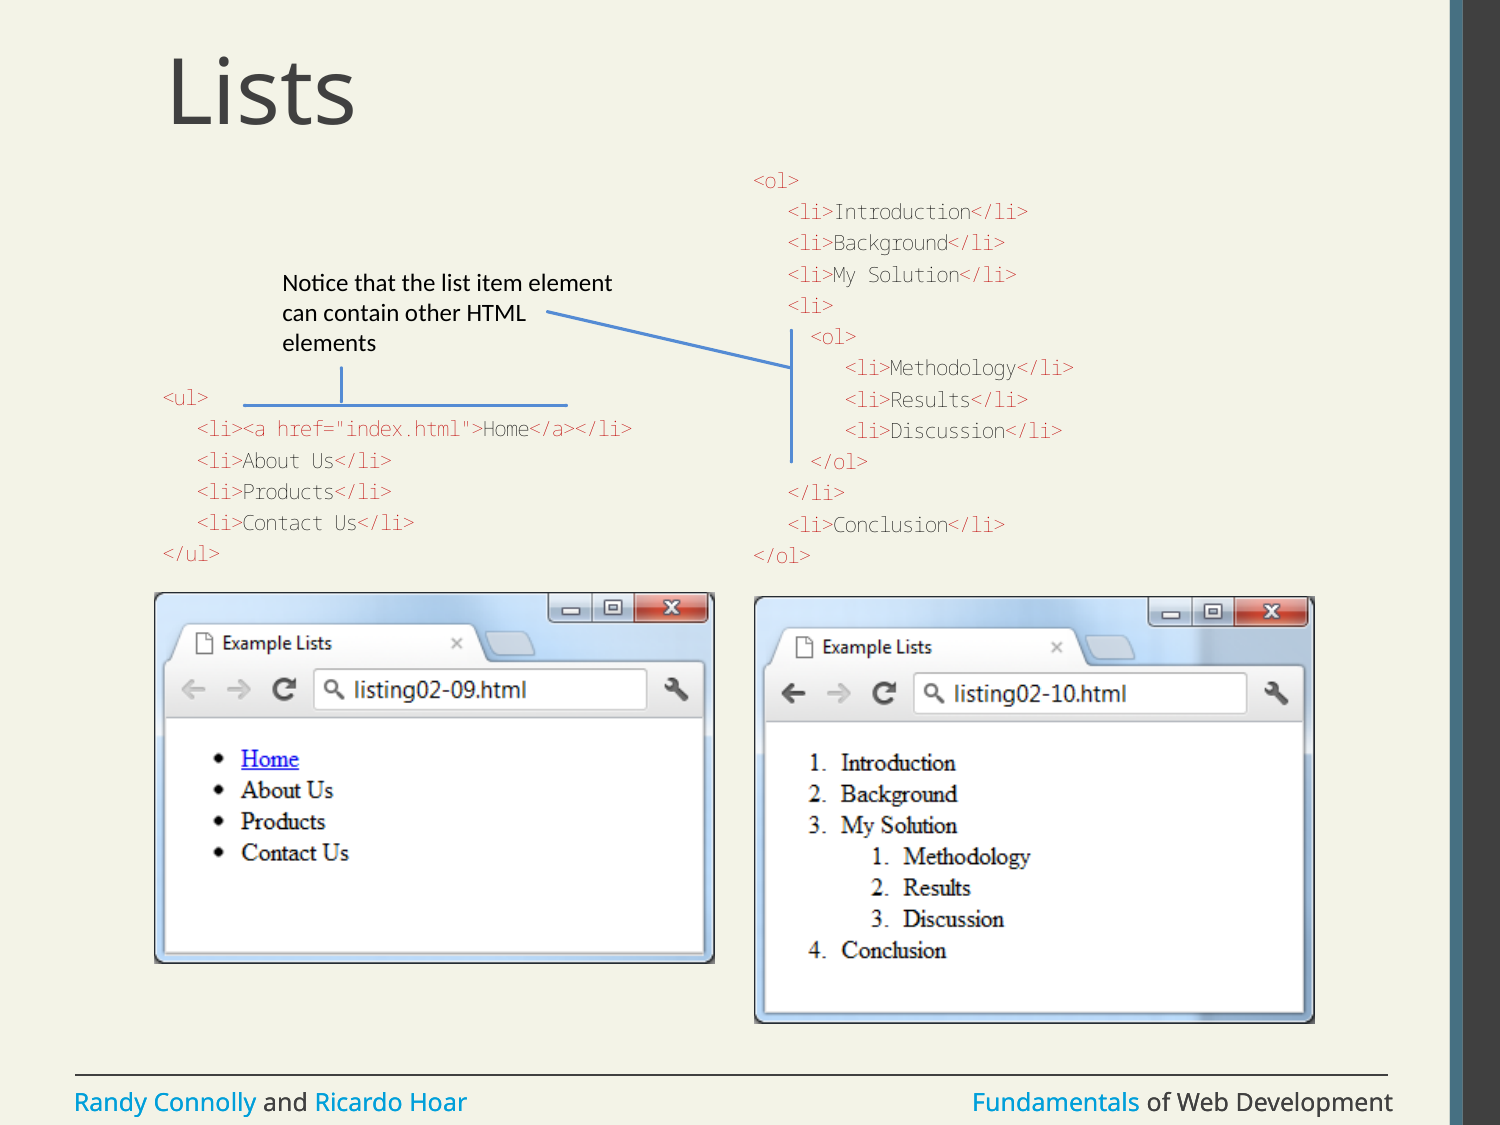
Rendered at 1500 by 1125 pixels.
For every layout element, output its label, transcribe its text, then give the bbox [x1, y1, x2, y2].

title Lists [150, 24, 1450, 200]
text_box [149, 162, 1319, 1029]
